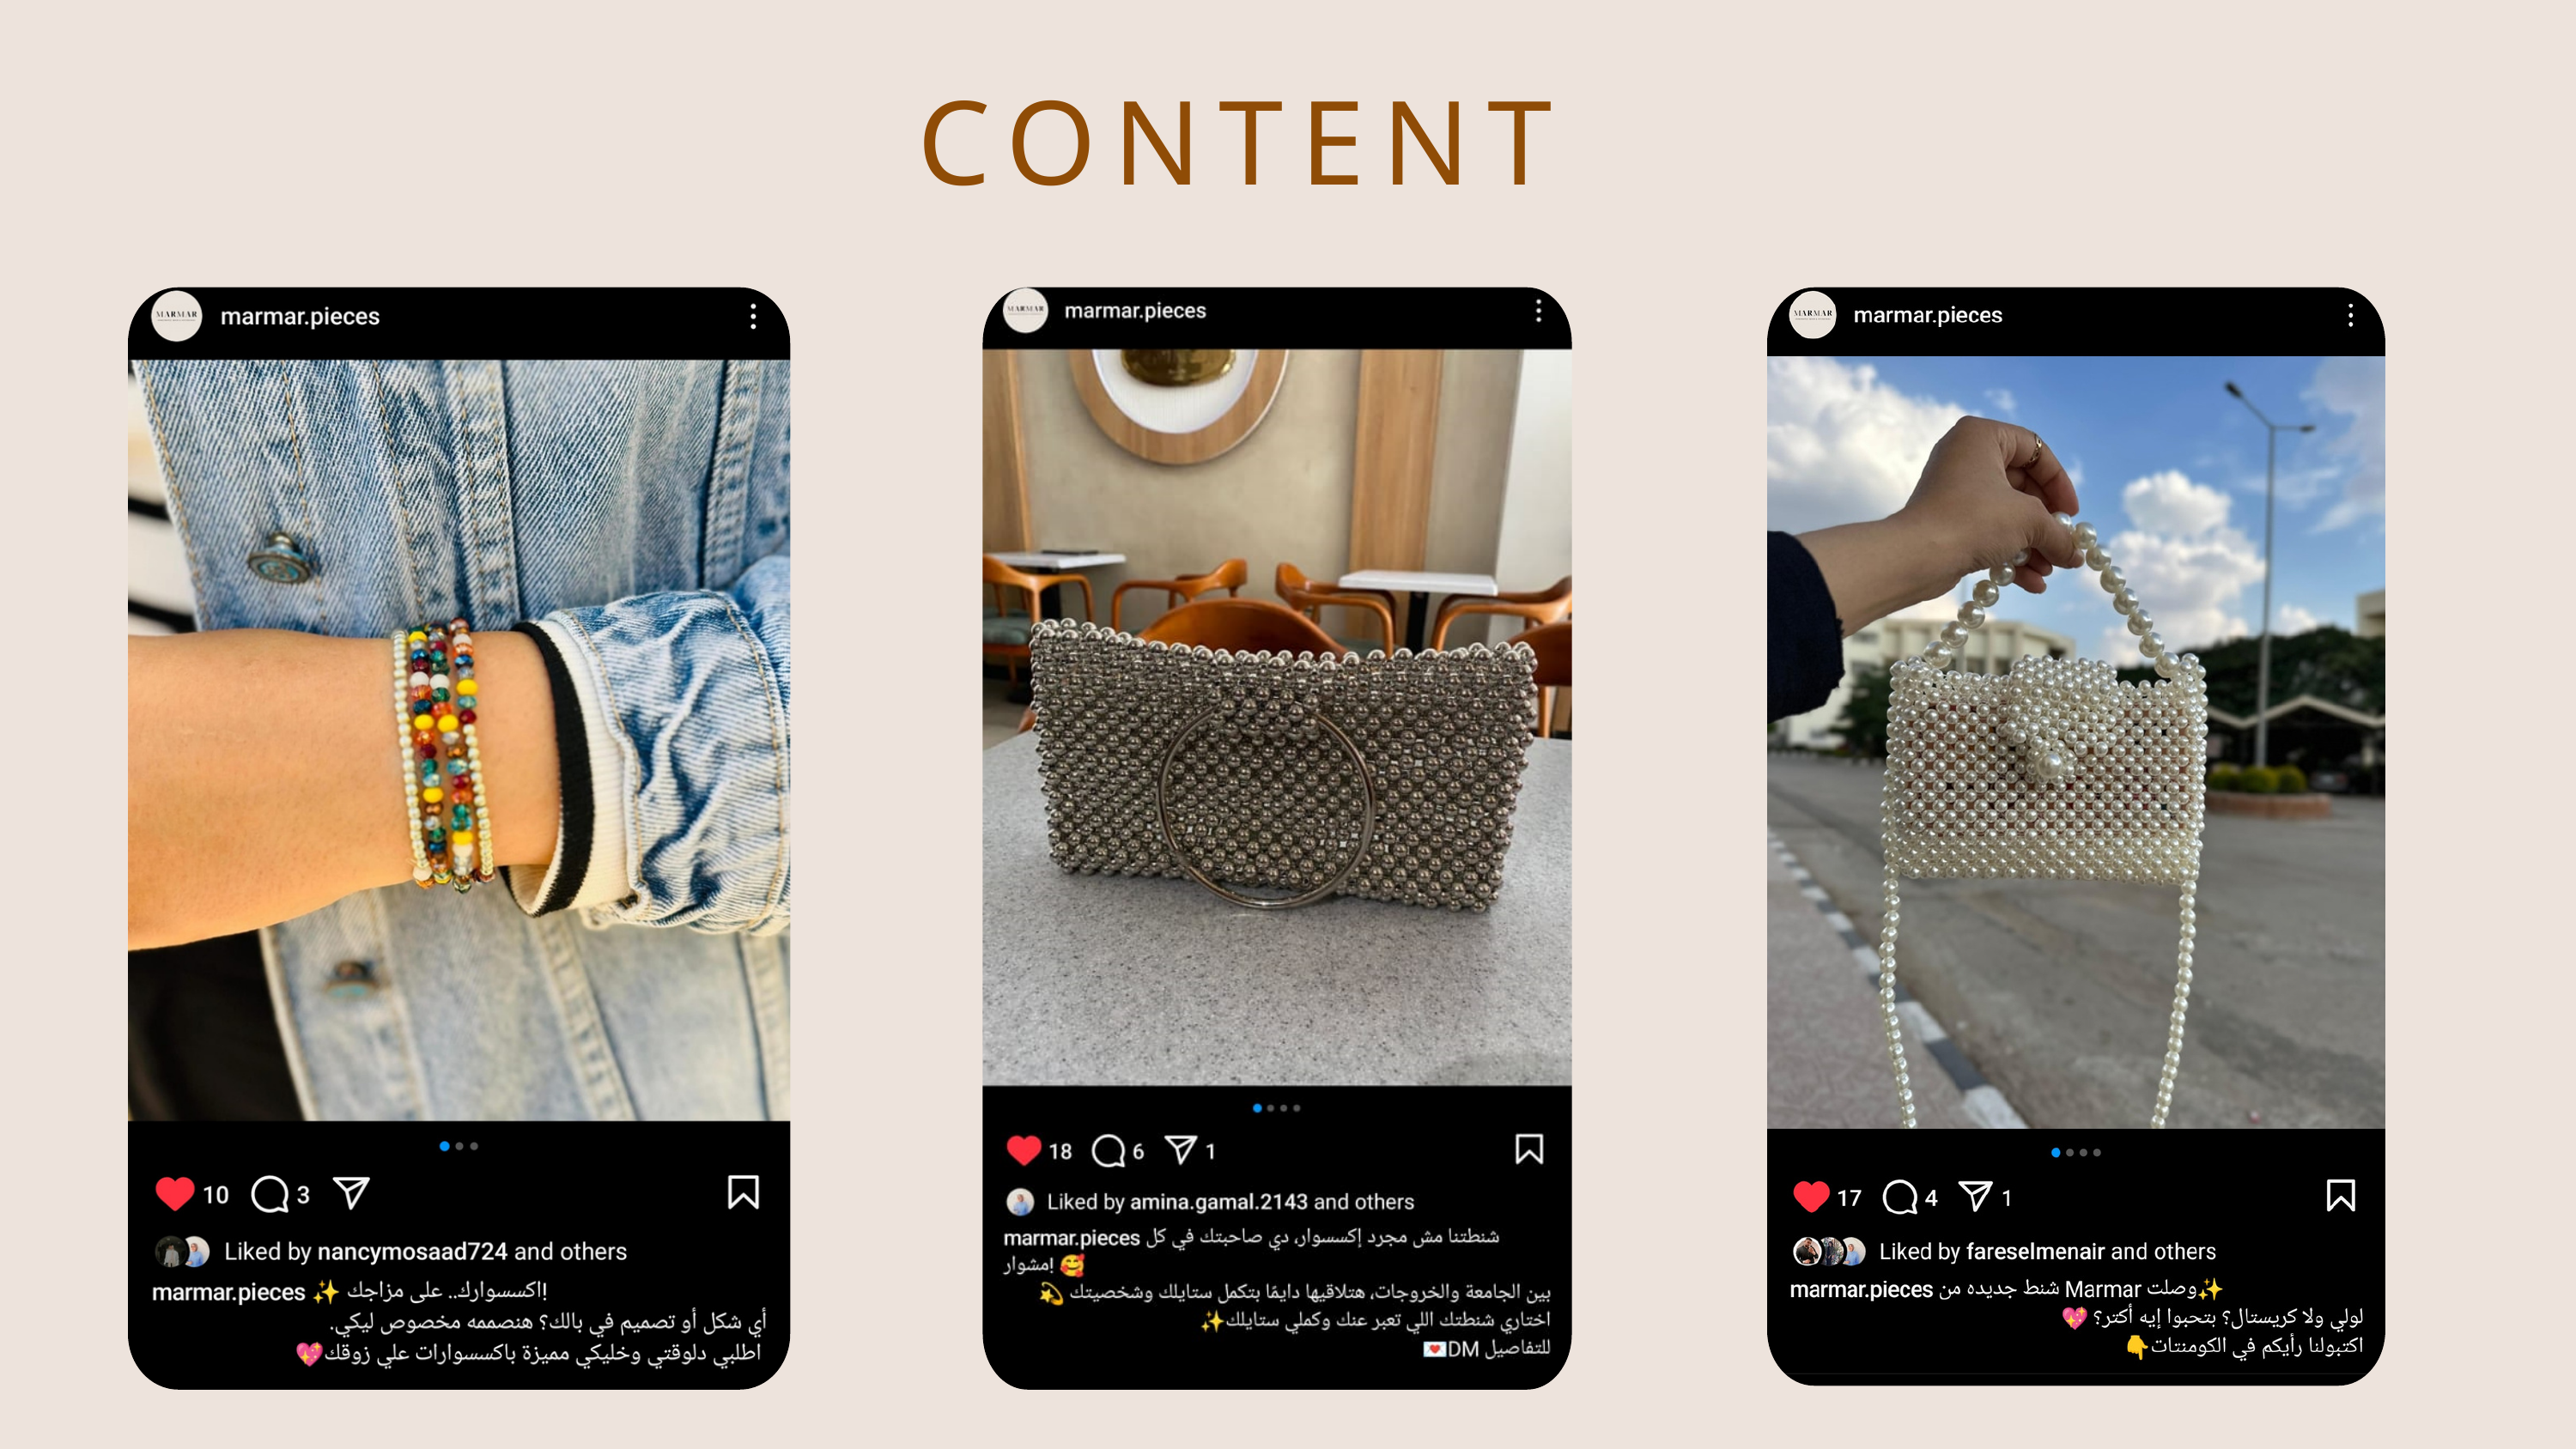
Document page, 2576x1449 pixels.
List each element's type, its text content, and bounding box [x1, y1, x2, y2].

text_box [1766, 287, 2386, 1386]
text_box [127, 287, 791, 1390]
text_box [982, 287, 1572, 1390]
text_box CONTENT [144, 91, 2326, 209]
